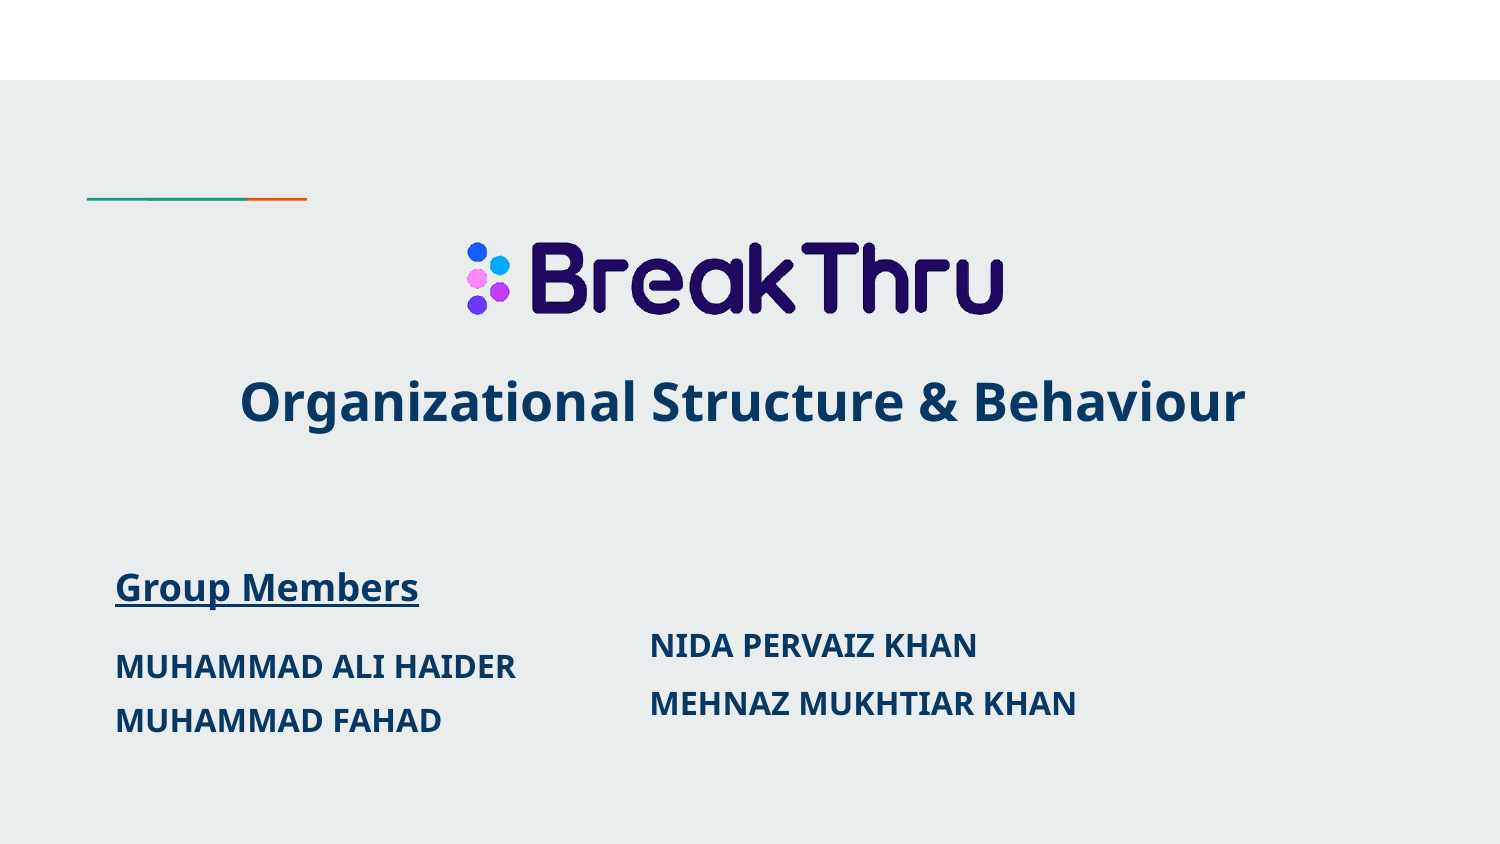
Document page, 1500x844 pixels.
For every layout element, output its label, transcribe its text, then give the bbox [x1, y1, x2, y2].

text_box NIDA PERVAIZ KHAN MEHNAZ MUKHTIAR KHAN [634, 607, 1500, 737]
subtitle Group Members MUHAMMAD ALI HAIDER MUHAMMAD FAHAD [99, 548, 552, 796]
title Organizational Structure & Behaviour [142, 353, 1358, 490]
picture [397, 170, 1073, 385]
